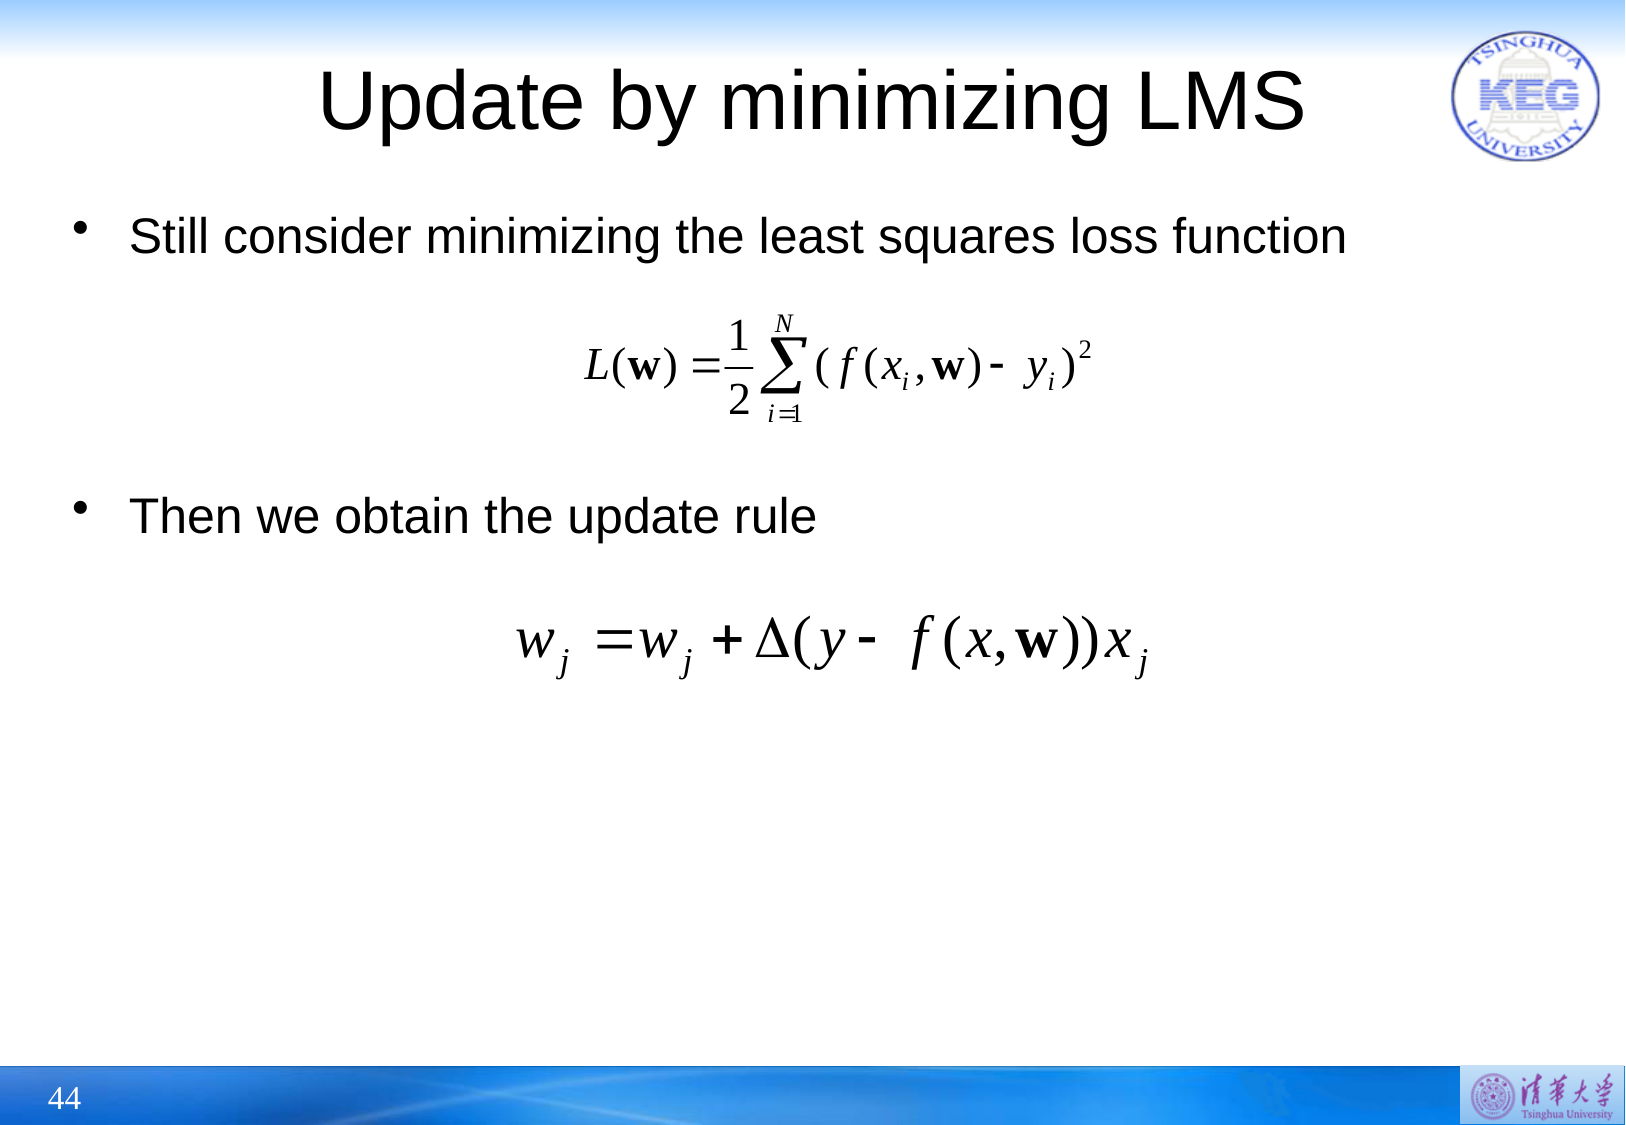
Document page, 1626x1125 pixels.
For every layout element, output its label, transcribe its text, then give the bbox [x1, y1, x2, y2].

title Update by minimizing LMS [44, 30, 1581, 162]
list Still consider minimizing the least squares loss function Then we obtain the update rule [57, 196, 1558, 1006]
picture [0, 1065, 1625, 1125]
picture [1450, 30, 1604, 163]
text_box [575, 302, 1104, 433]
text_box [505, 597, 1162, 693]
